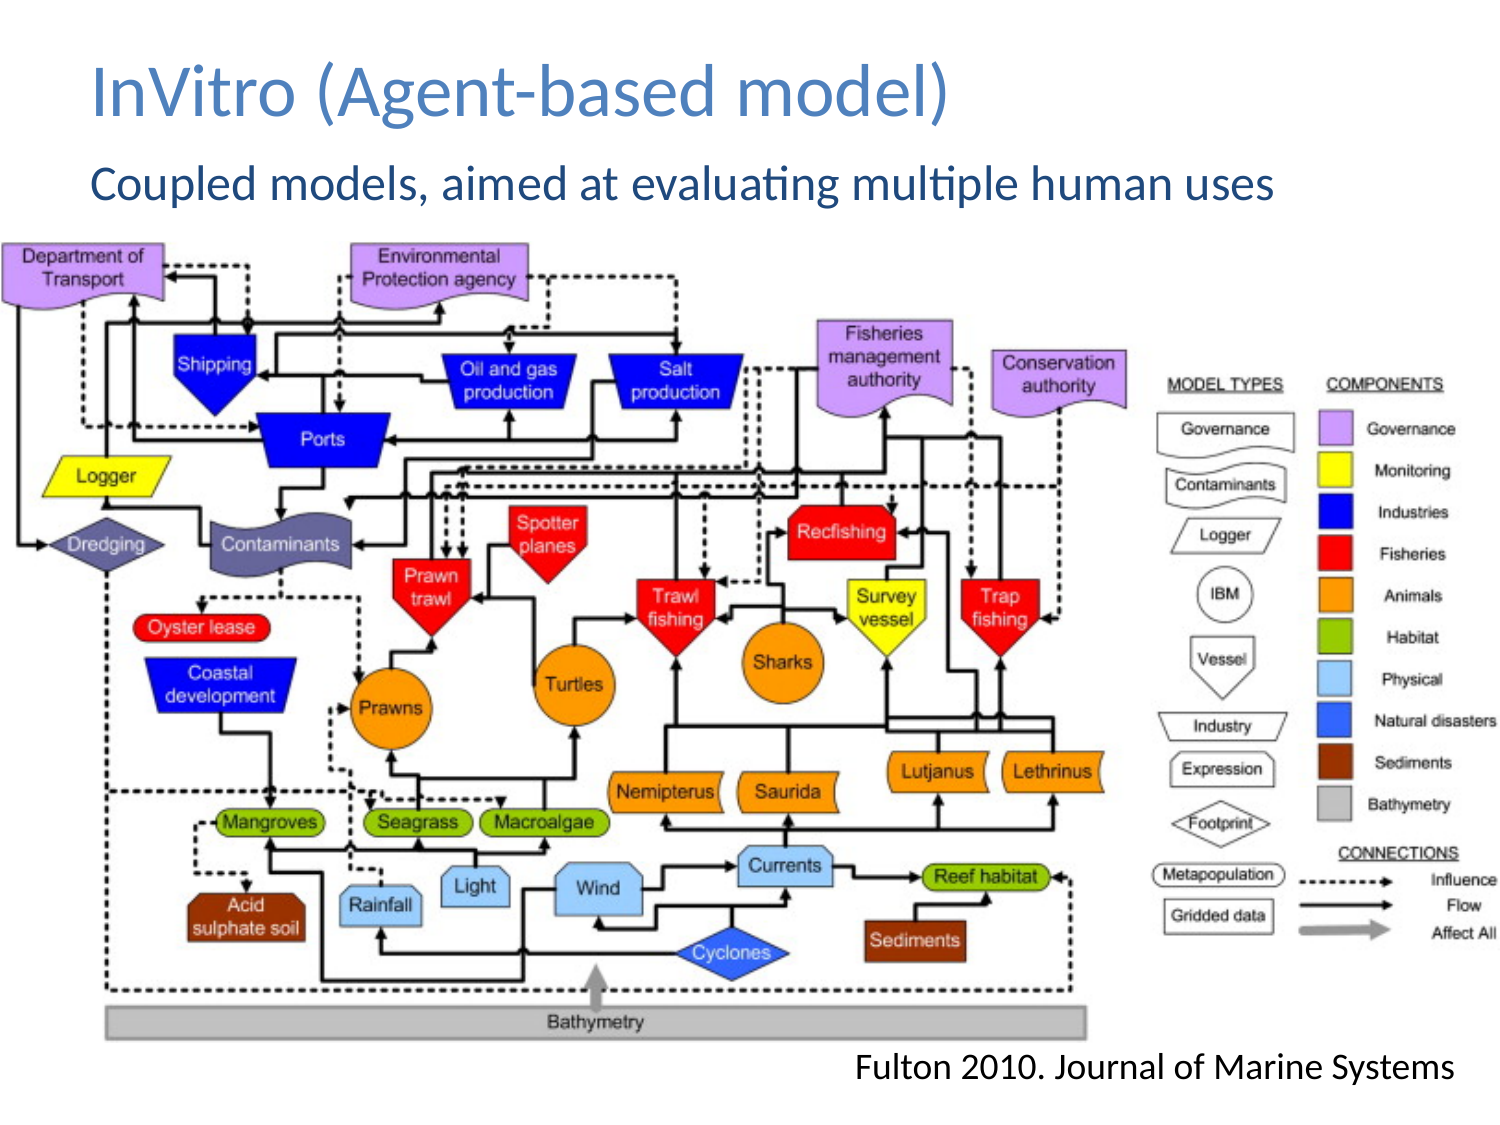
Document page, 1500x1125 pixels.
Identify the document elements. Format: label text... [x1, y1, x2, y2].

list Coupled models, aimed at evaluating multiple human uses [75, 143, 1425, 239]
picture [0, 241, 1500, 1043]
title InVitro (Agent-based model) [75, 30, 1425, 143]
list Coupled models, aimed at evaluating multiple human uses [75, 1051, 1425, 1090]
text_box Fulton 2010. Journal of Marine Systems [840, 1050, 1500, 1095]
